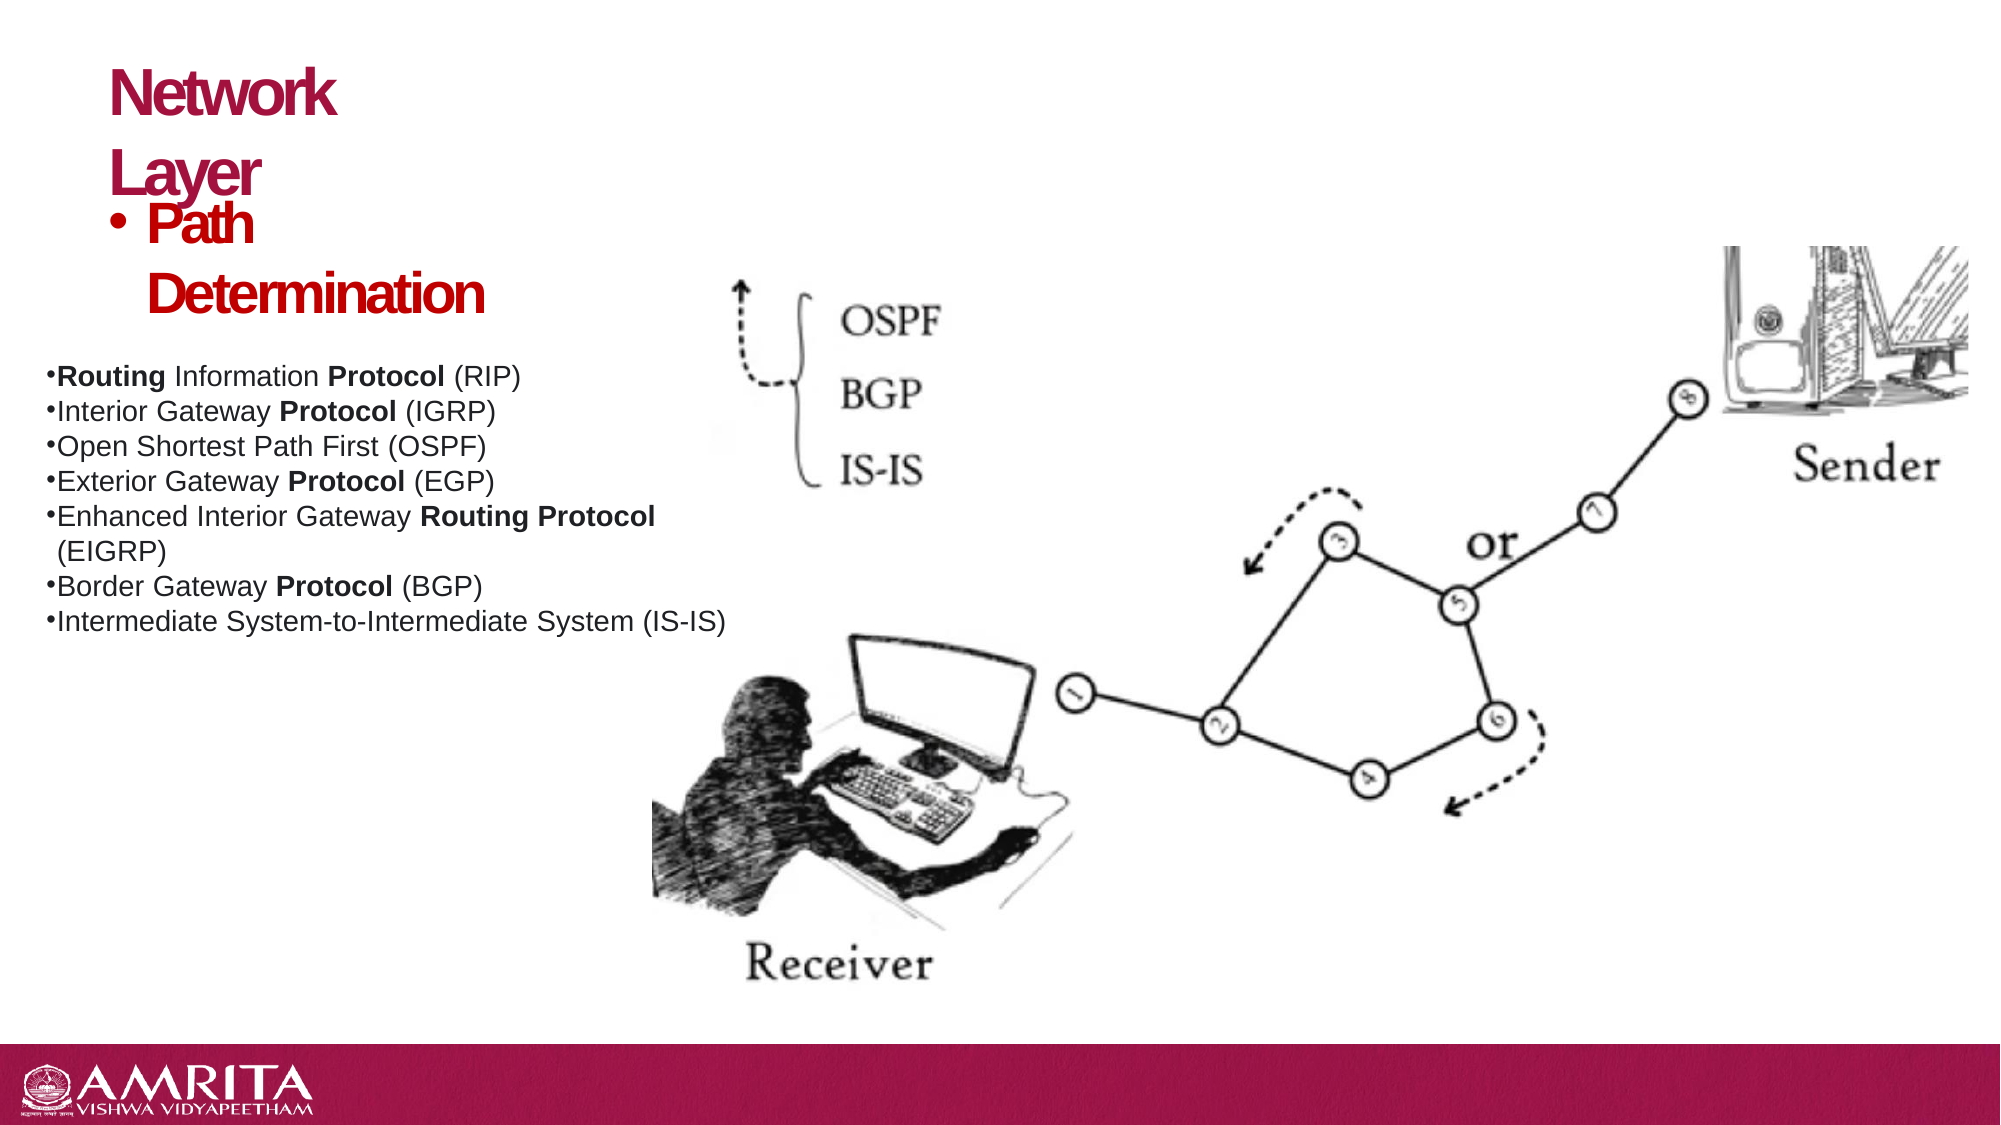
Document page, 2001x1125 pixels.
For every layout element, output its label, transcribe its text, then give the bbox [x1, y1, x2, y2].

text_box [652, 246, 1969, 991]
text_box Routing Information Protocol (RIP) Interior Gateway Protocol (IGRP) Open Shortest Path First (OSPF) Exterior Gateway Protocol (EGP) Enhanced Interior Gateway Routing Protocol (EIGRP) Border Gateway Protocol (BGP) Intermediate System-to-Intermediate System (IS-IS) [44, 354, 774, 637]
picture [0, 1044, 2000, 1125]
text_box Path Determination [106, 183, 609, 326]
title Network Layer [106, 47, 502, 238]
